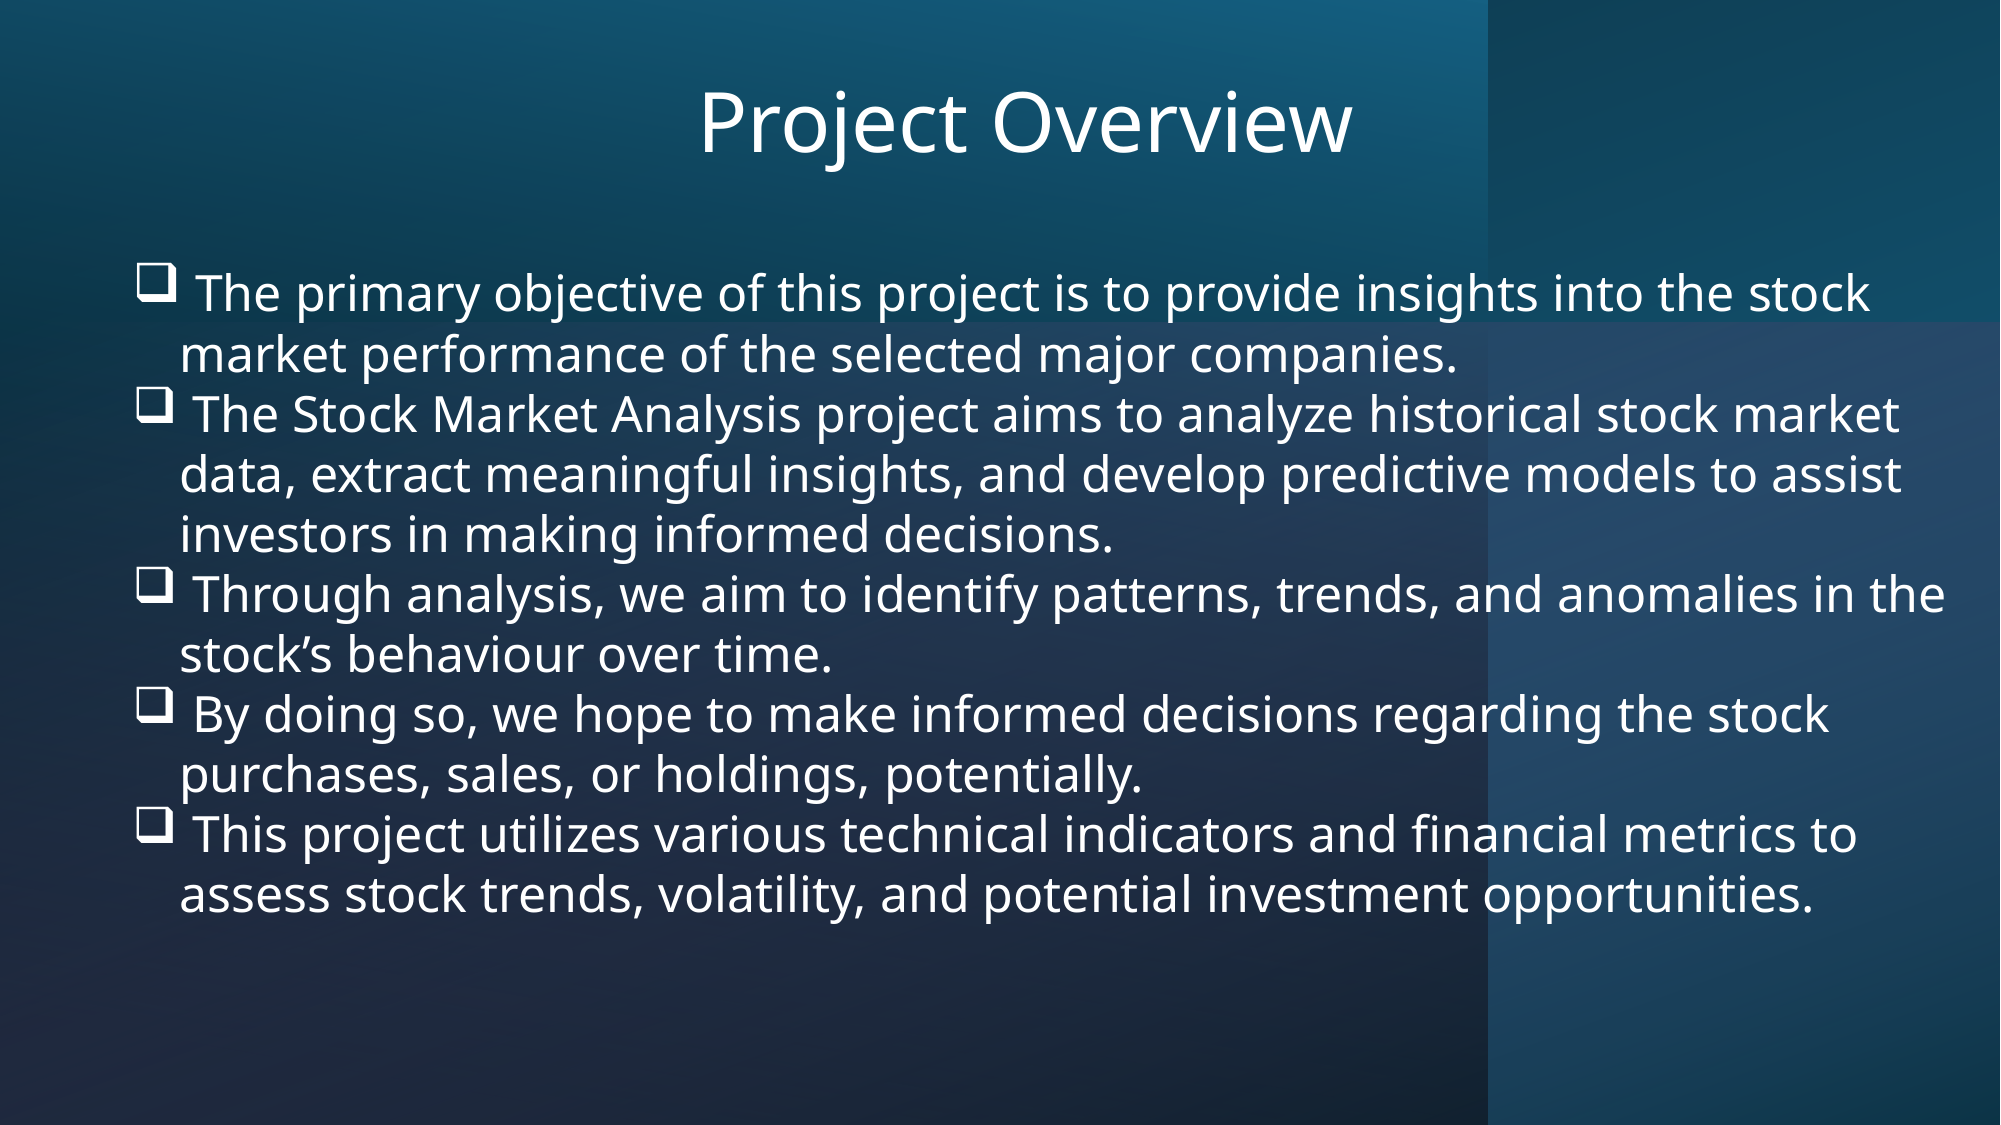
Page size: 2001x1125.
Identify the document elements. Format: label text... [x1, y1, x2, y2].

text_box [0, 321, 2000, 1125]
text_box [1489, 0, 2000, 321]
text_box Project Overview [512, 62, 1540, 177]
text_box [0, 0, 1489, 321]
text_box The primary objective of this project is to provide insights into the stock market performance of the selected major companies. The Stock Market Analysis project aims to analyze historical stock market data, extract meaningful insights, and develop predictive models to assist investors in making informed decisions. Through analysis, we aim to identify patterns, trends, and anomalies in the stock’s behaviour over time. By doing so, we hope to make informed decisions regarding the stock purchases, sales, or holdings, potentially. This project utilizes various technical indicators and financial metrics to assess stock trends, volatility, and potential investment opportunities. [117, 204, 1968, 975]
